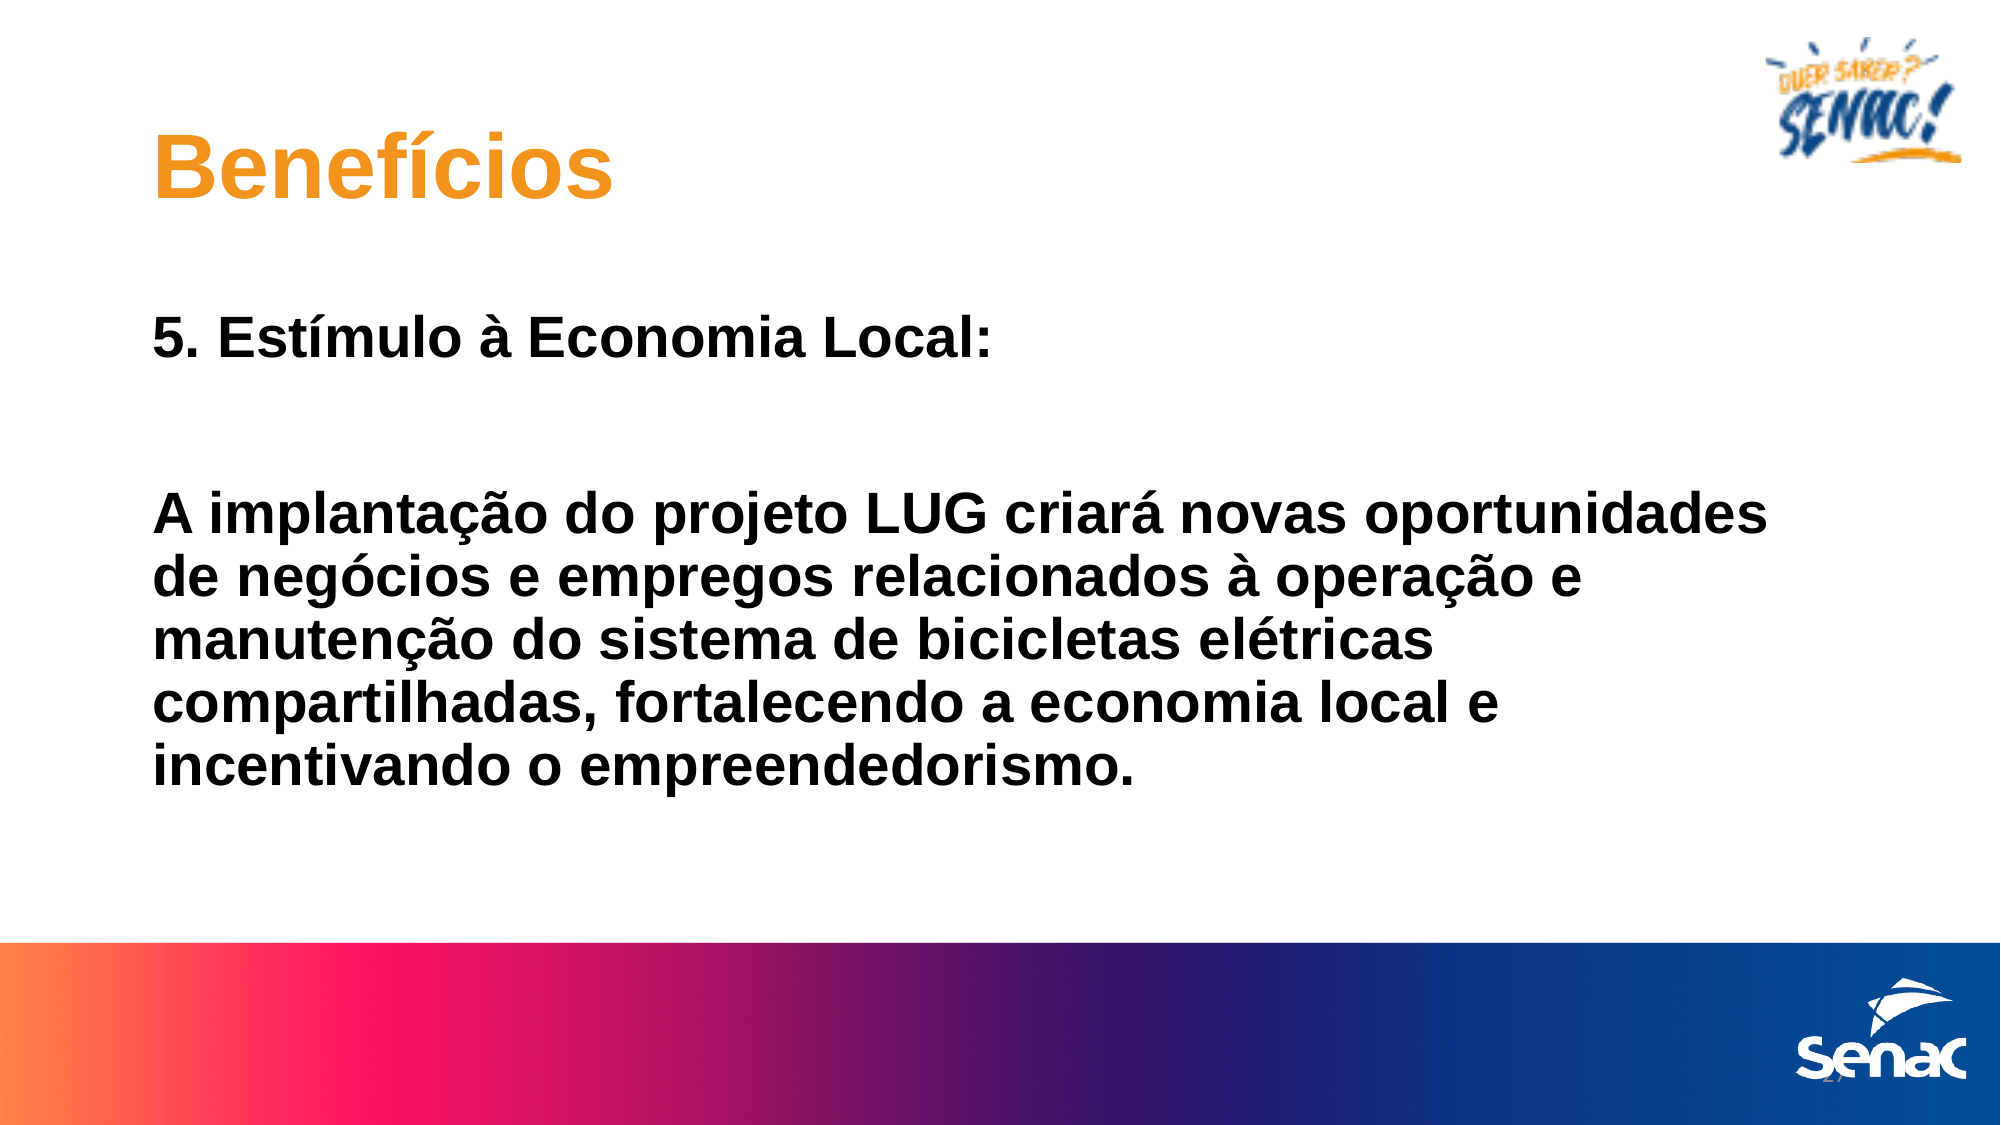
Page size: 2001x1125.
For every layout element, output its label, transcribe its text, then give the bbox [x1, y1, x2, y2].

title Benefícios [137, 59, 1863, 278]
picture [0, 942, 2000, 1125]
list 5. Estímulo à Economia Local: A implantação do projeto LUG criará novas oportunidades de negócios e empregos relacionados à operação e manutenção do sistema de bicicletas elétricas compartilhadas, fortalecendo a economia local e incentivando o empreendedorismo. [137, 299, 1863, 1014]
slide_number 27 [1412, 1042, 1863, 1103]
